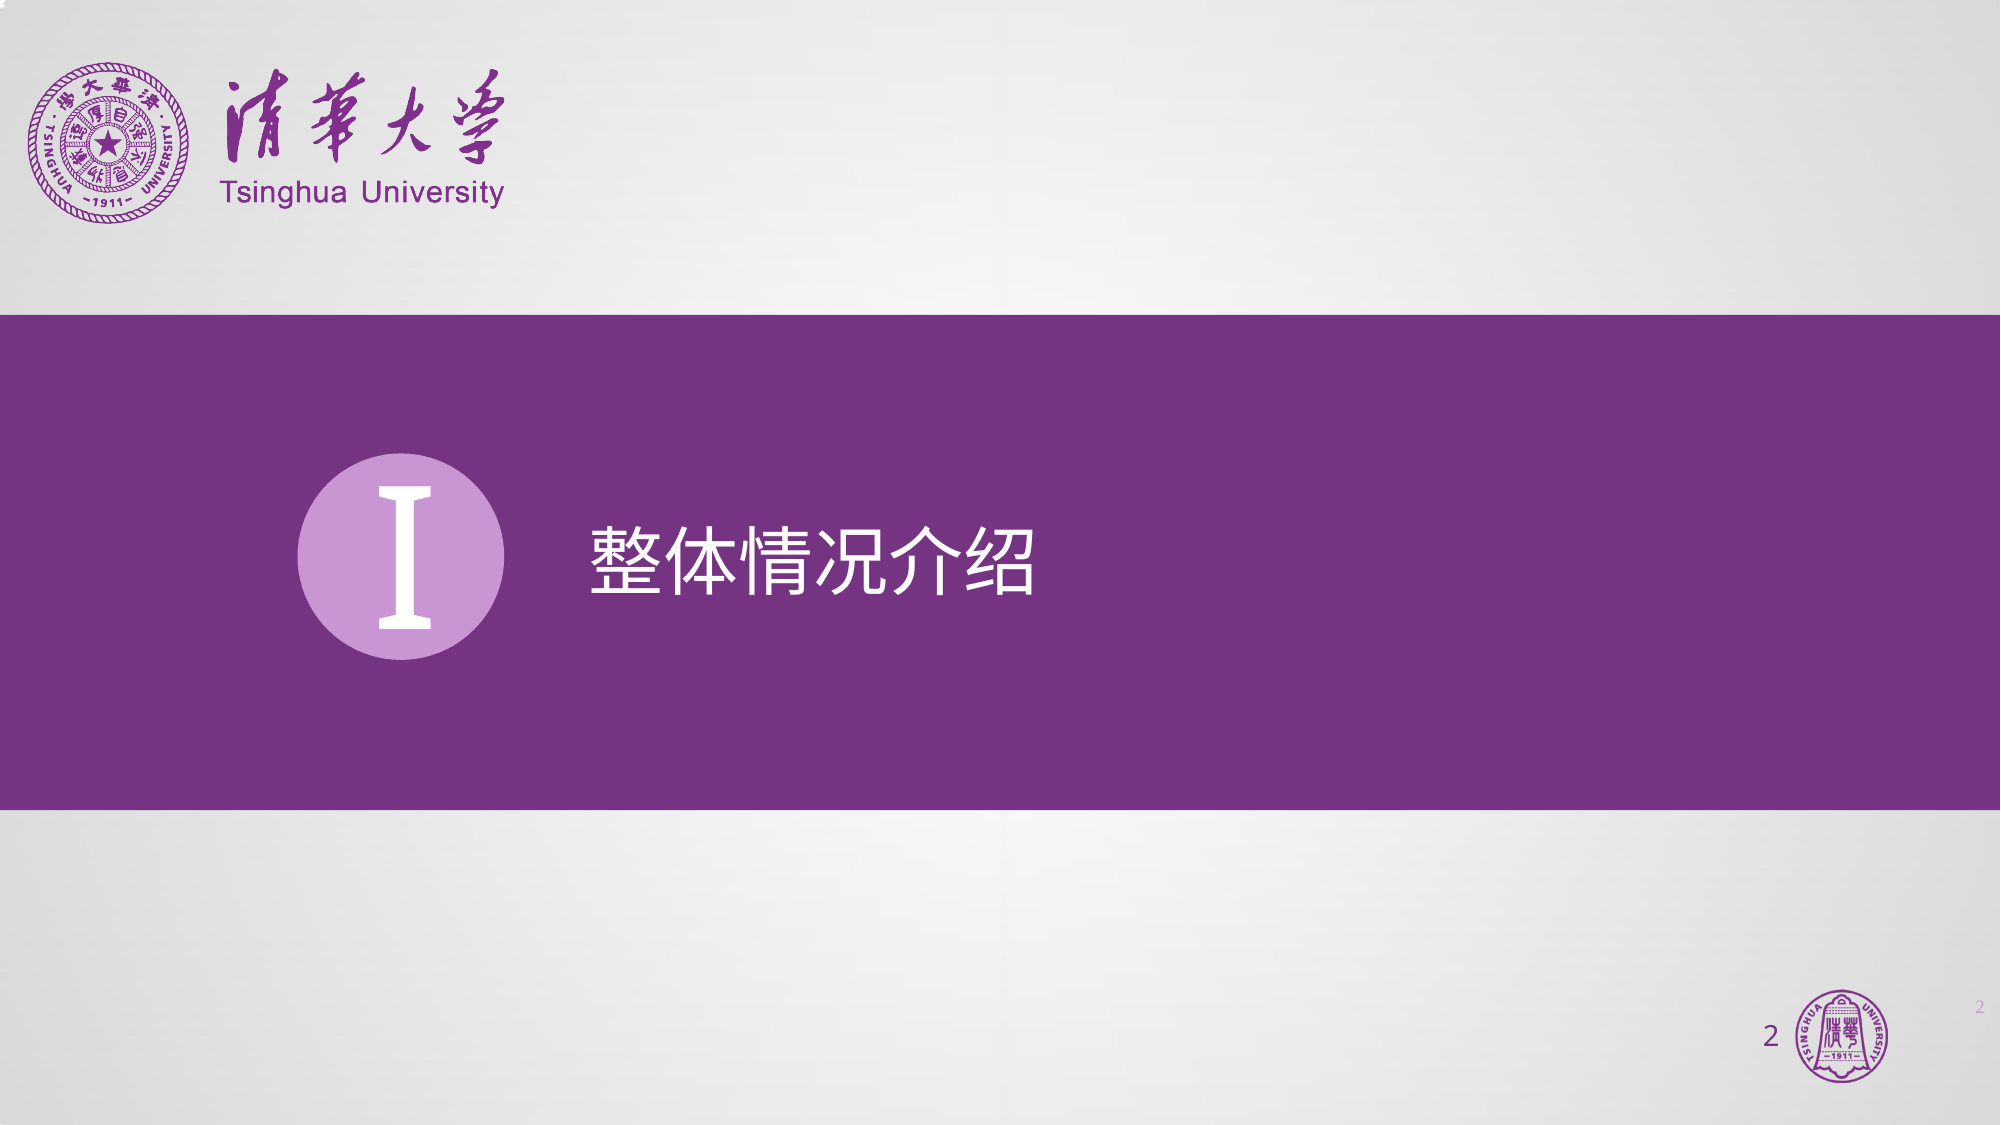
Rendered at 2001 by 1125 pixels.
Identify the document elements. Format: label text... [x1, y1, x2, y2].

text_box 2 [1973, 992, 1987, 1018]
picture [0, 811, 2000, 1125]
title 整体情况介绍 [586, 512, 1088, 703]
text_box [0, 314, 2000, 811]
picture [0, 0, 2000, 314]
text_box [27, 62, 505, 224]
text_box 2 [1760, 1015, 1783, 1053]
text_box [1795, 989, 1888, 1083]
text_box [297, 458, 369, 655]
text_box I [369, 427, 433, 670]
text_box [433, 458, 505, 655]
